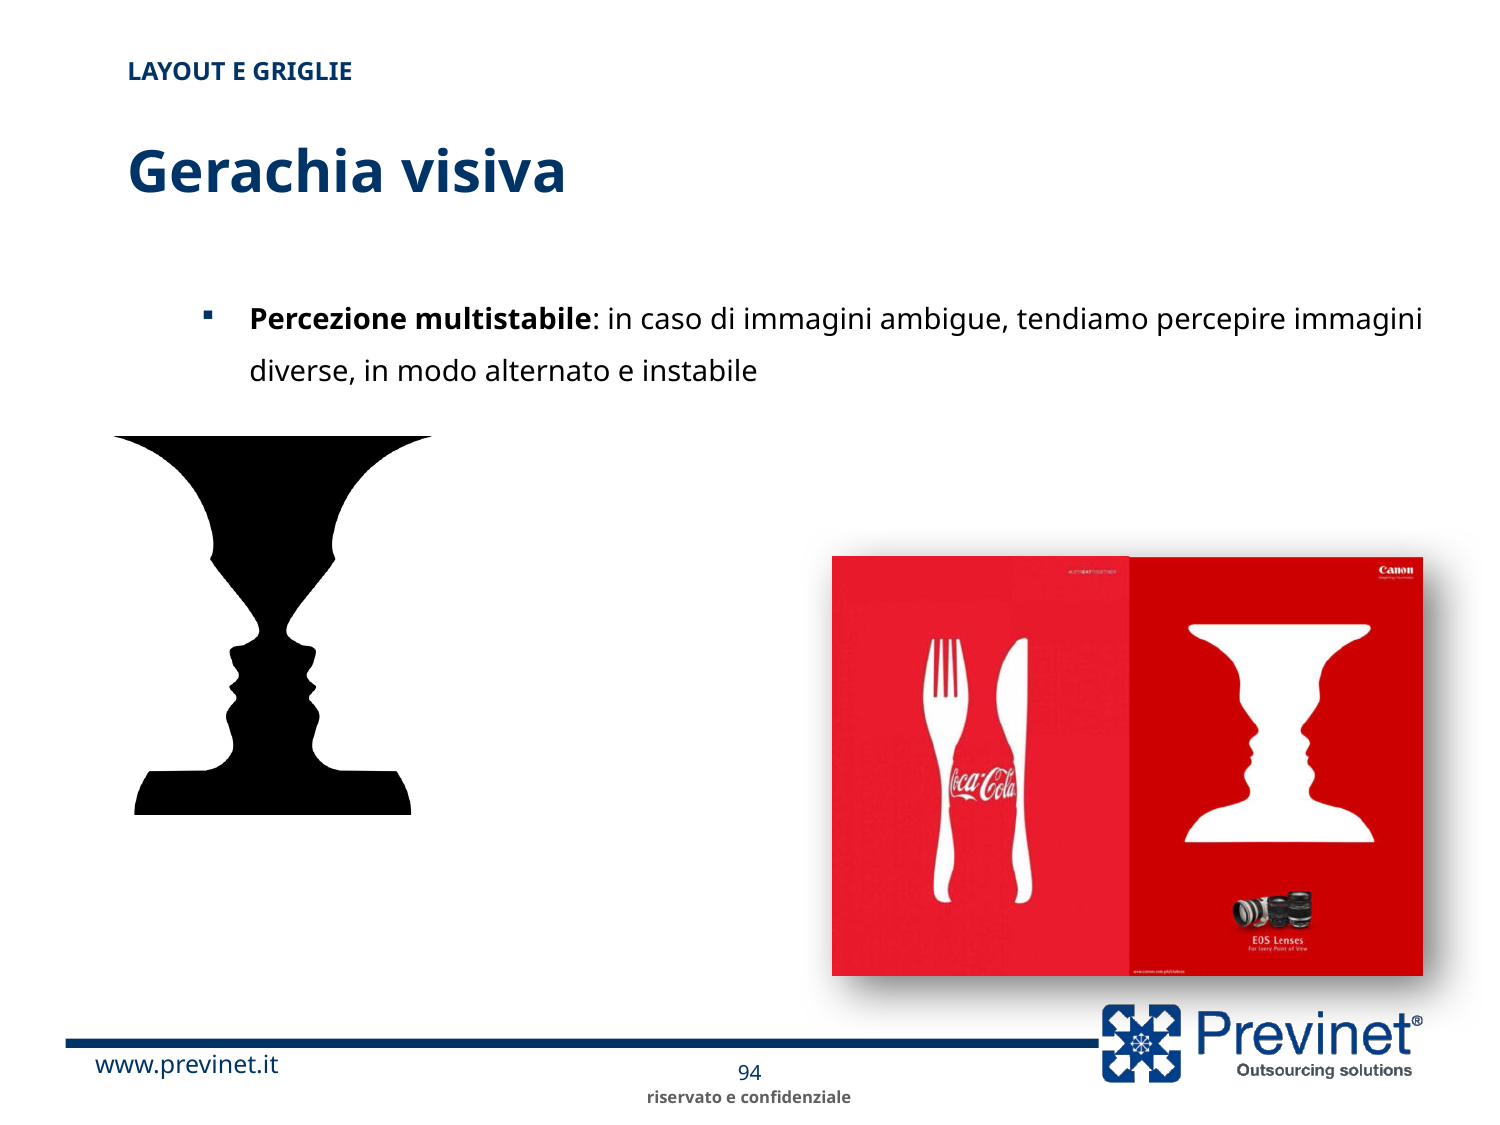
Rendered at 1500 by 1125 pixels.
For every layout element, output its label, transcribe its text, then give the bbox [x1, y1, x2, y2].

text_box Layout e Griglie [112, 0, 1388, 164]
picture [113, 436, 432, 815]
title Gerachia visiva [112, 164, 1388, 263]
picture [832, 556, 1424, 977]
picture [1099, 1024, 1438, 1087]
text_box Percezione multistabile: in caso di immagini ambigue, tendiamo percepire immagini diverse, in modo alternato e instabile [112, 275, 1459, 1024]
